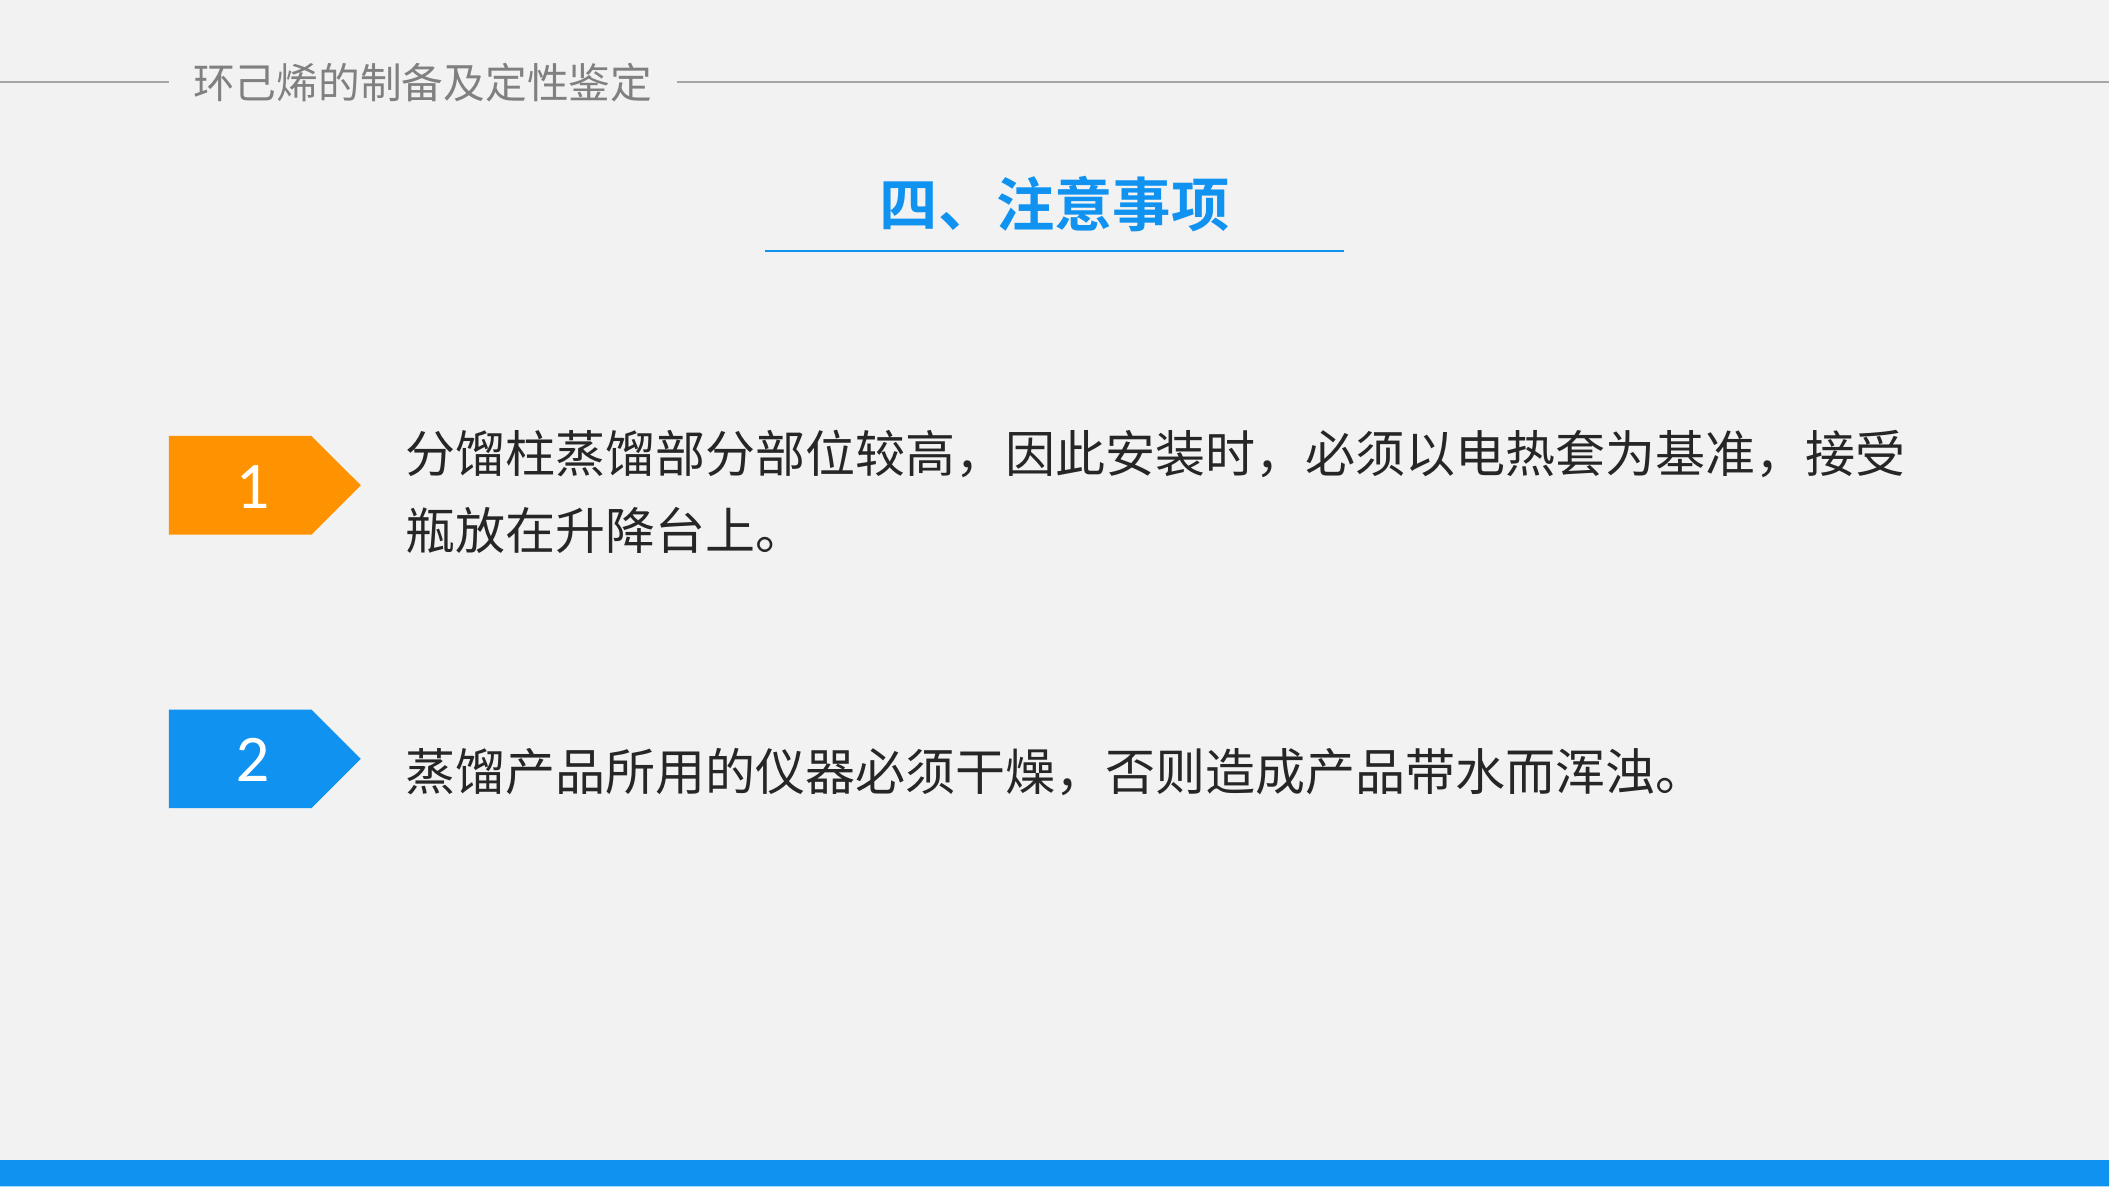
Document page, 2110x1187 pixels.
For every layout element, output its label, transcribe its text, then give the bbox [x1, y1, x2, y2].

text_box 四、注意事项 [830, 168, 1280, 239]
text_box 2 [168, 709, 361, 809]
text_box 1 [168, 435, 361, 535]
text_box 蒸馏产品所用的仪器必须干燥，否则造成产品带水而浑浊。 [405, 722, 1941, 801]
text_box 分馏柱蒸馏部分部位较高，因此安装时，必须以电热套为基准，接受瓶放在升降台上。 [405, 404, 1941, 561]
